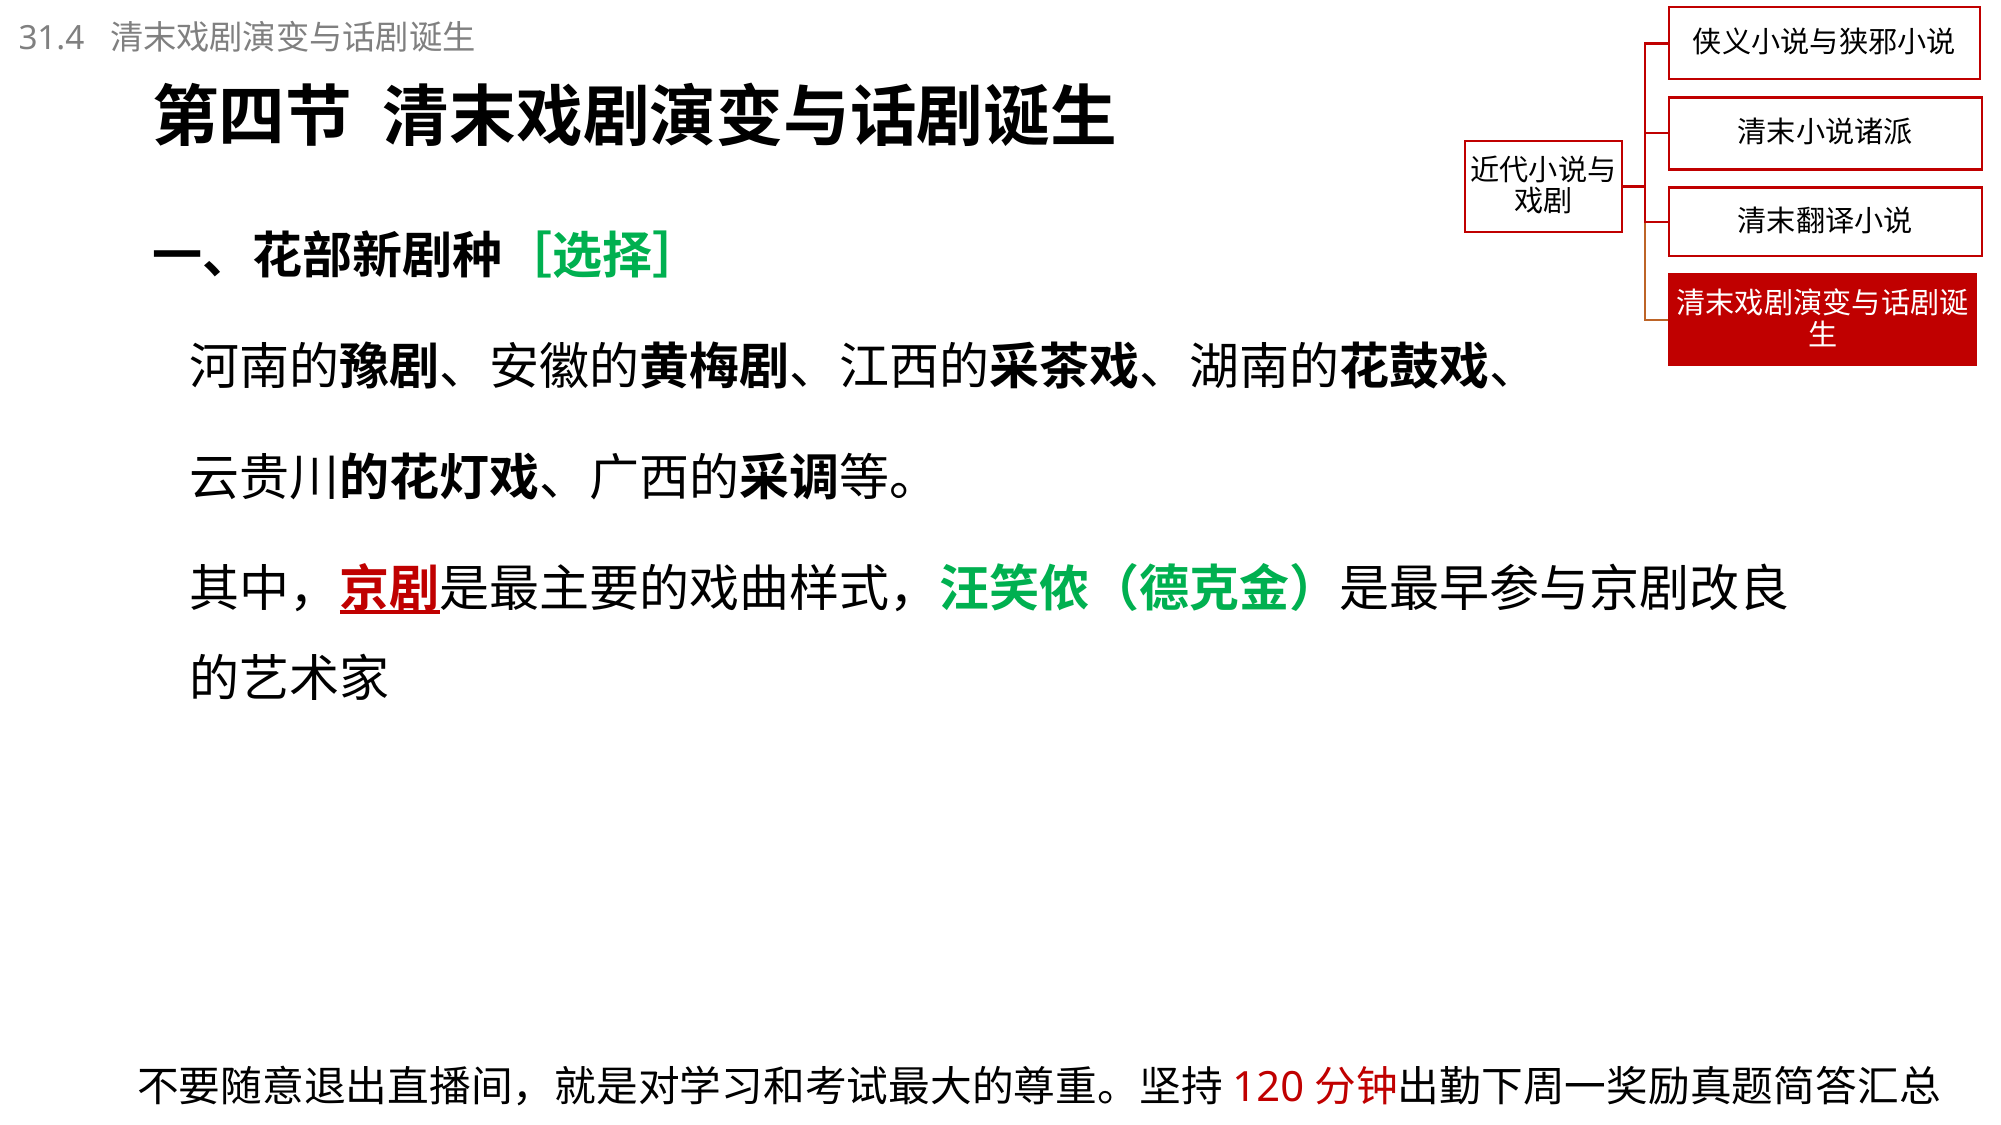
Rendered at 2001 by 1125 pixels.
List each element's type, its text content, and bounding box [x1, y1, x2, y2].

list 一、花部新剧种［选择］ 河南的豫剧、安徽的黄梅剧、江西的采茶戏、湖南的花鼓戏、 云贵川的花灯戏、广西的采调等。 其中，京剧是最主要的戏曲样式，汪笑侬（德克金）是最早参与京剧改良的艺术家 [137, 186, 1823, 958]
title 第四节 清末戏剧演变与话剧诞生 [137, 53, 1464, 185]
text_box 31.4 清末戏剧演变与话剧诞生 [3, 8, 874, 64]
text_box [1464, 0, 1983, 393]
